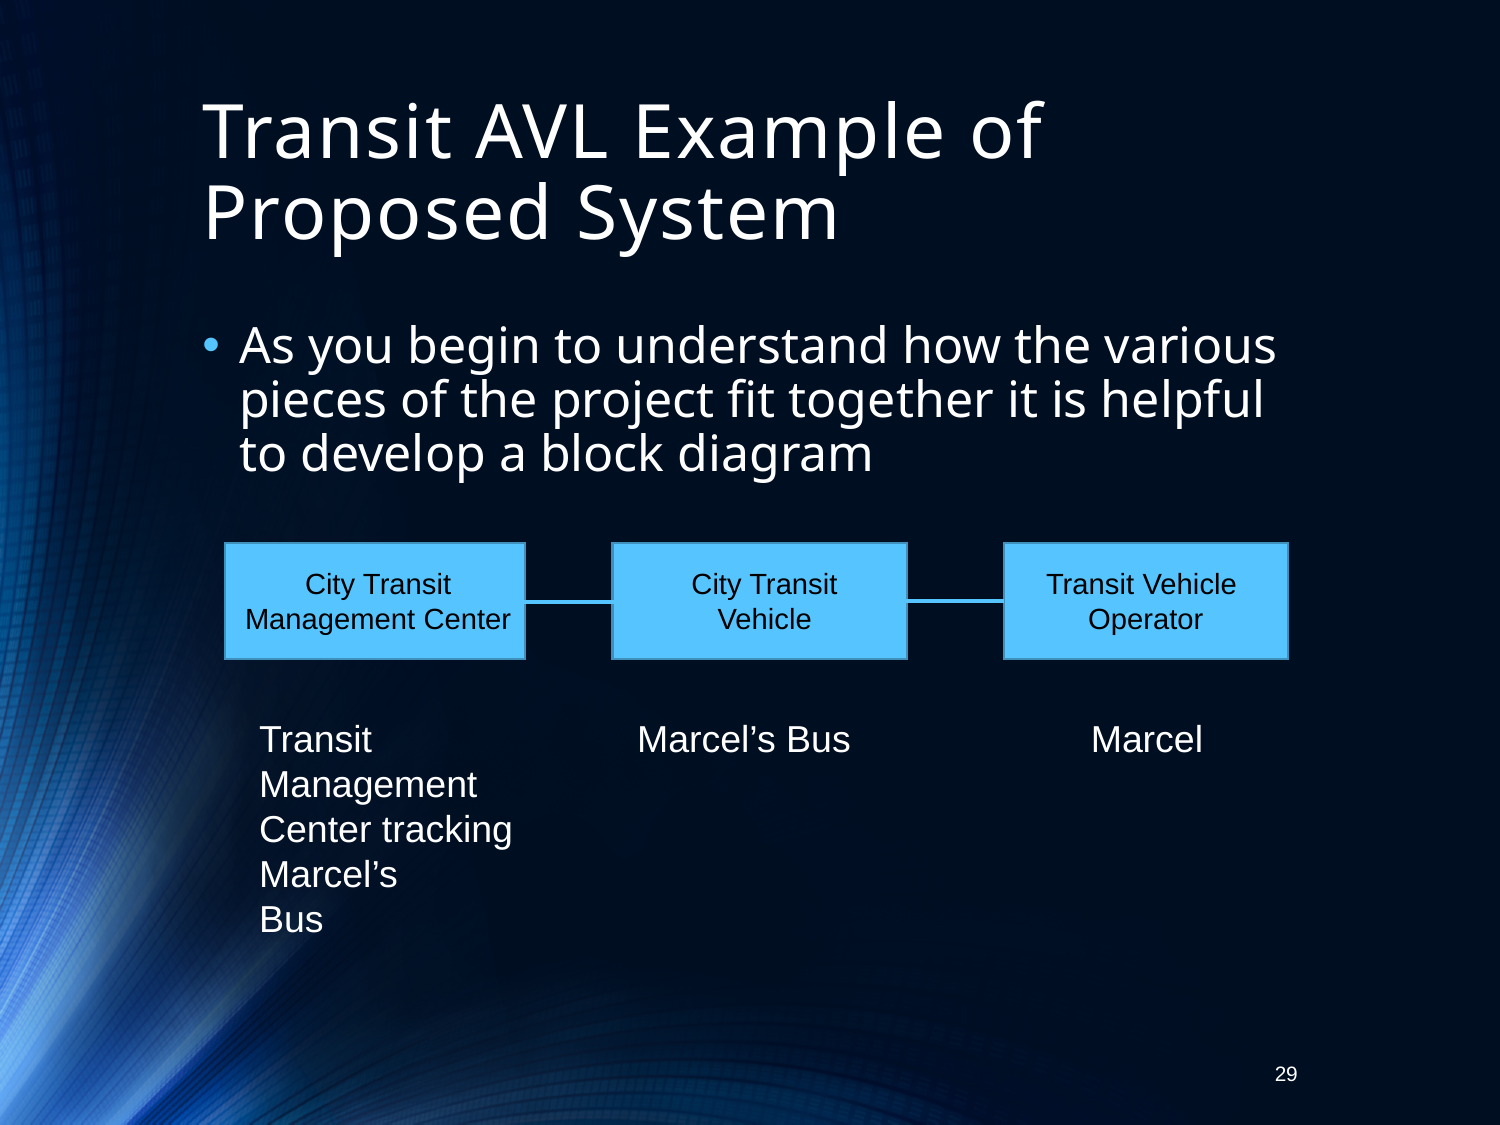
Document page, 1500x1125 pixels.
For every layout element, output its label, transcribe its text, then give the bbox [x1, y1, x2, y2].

text_box [1003, 542, 1289, 660]
title Transit AVL Example of Proposed System [187, 62, 1313, 288]
text_box City Transit Management Center [230, 557, 527, 643]
text_box Marcel’s Bus [622, 707, 866, 767]
text_box City Transit Vehicle [676, 557, 853, 643]
text_box Marcel [1076, 707, 1218, 767]
text_box [224, 542, 526, 660]
picture [0, 0, 1500, 1125]
list As you begin to understand how the various pieces of the project fit together it is helpful to develop a block diagram [187, 312, 1312, 988]
slide_number 29 [1209, 1050, 1313, 1096]
text_box Transit Vehicle Operator [1031, 557, 1261, 643]
text_box [611, 542, 908, 660]
text_box Transit Management Center tracking Marcel’s Bus [244, 707, 590, 947]
